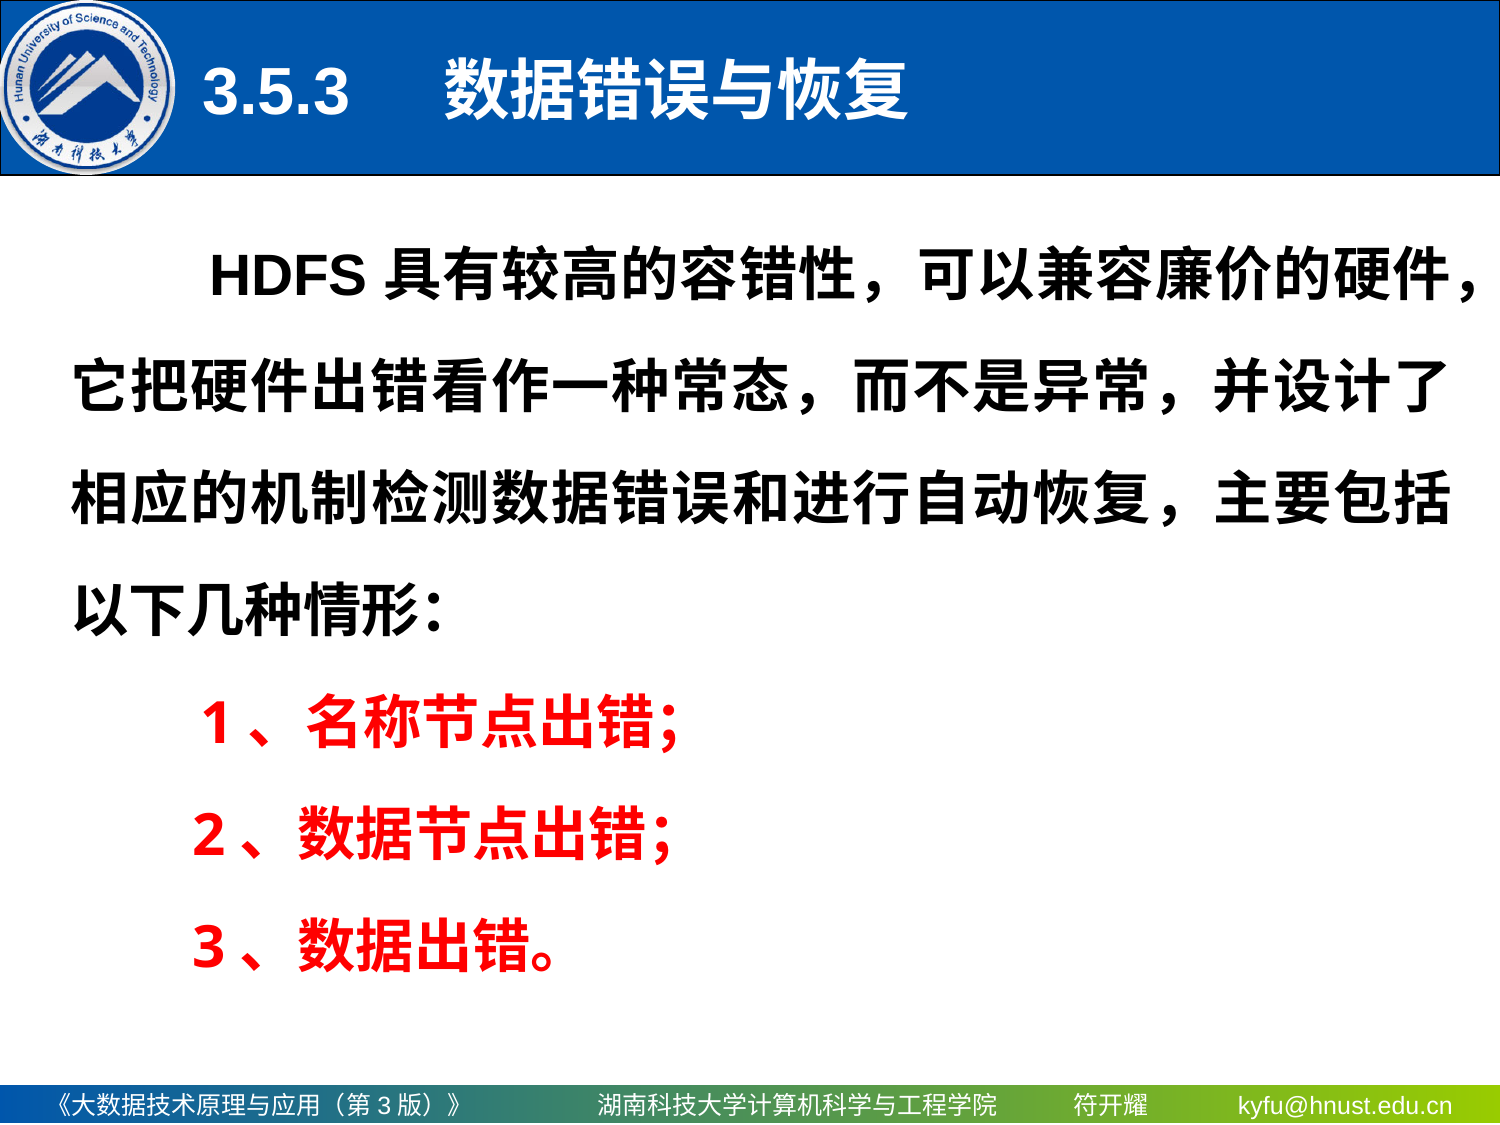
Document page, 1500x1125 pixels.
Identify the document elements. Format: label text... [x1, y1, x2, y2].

text_box HDFS具有较高的容错性，可以兼容廉价的硬件，它把硬件出错看作一种常态，而不是异常，并设计了相应的机制检测数据错误和进行自动恢复，主要包括以下几种情形： 1、名称节点出错； 2、数据节点出错； 3、数据出错。 [55, 187, 1467, 987]
title 3.5.3 数据错误与恢复 [187, 12, 1500, 163]
picture [0, 0, 176, 175]
